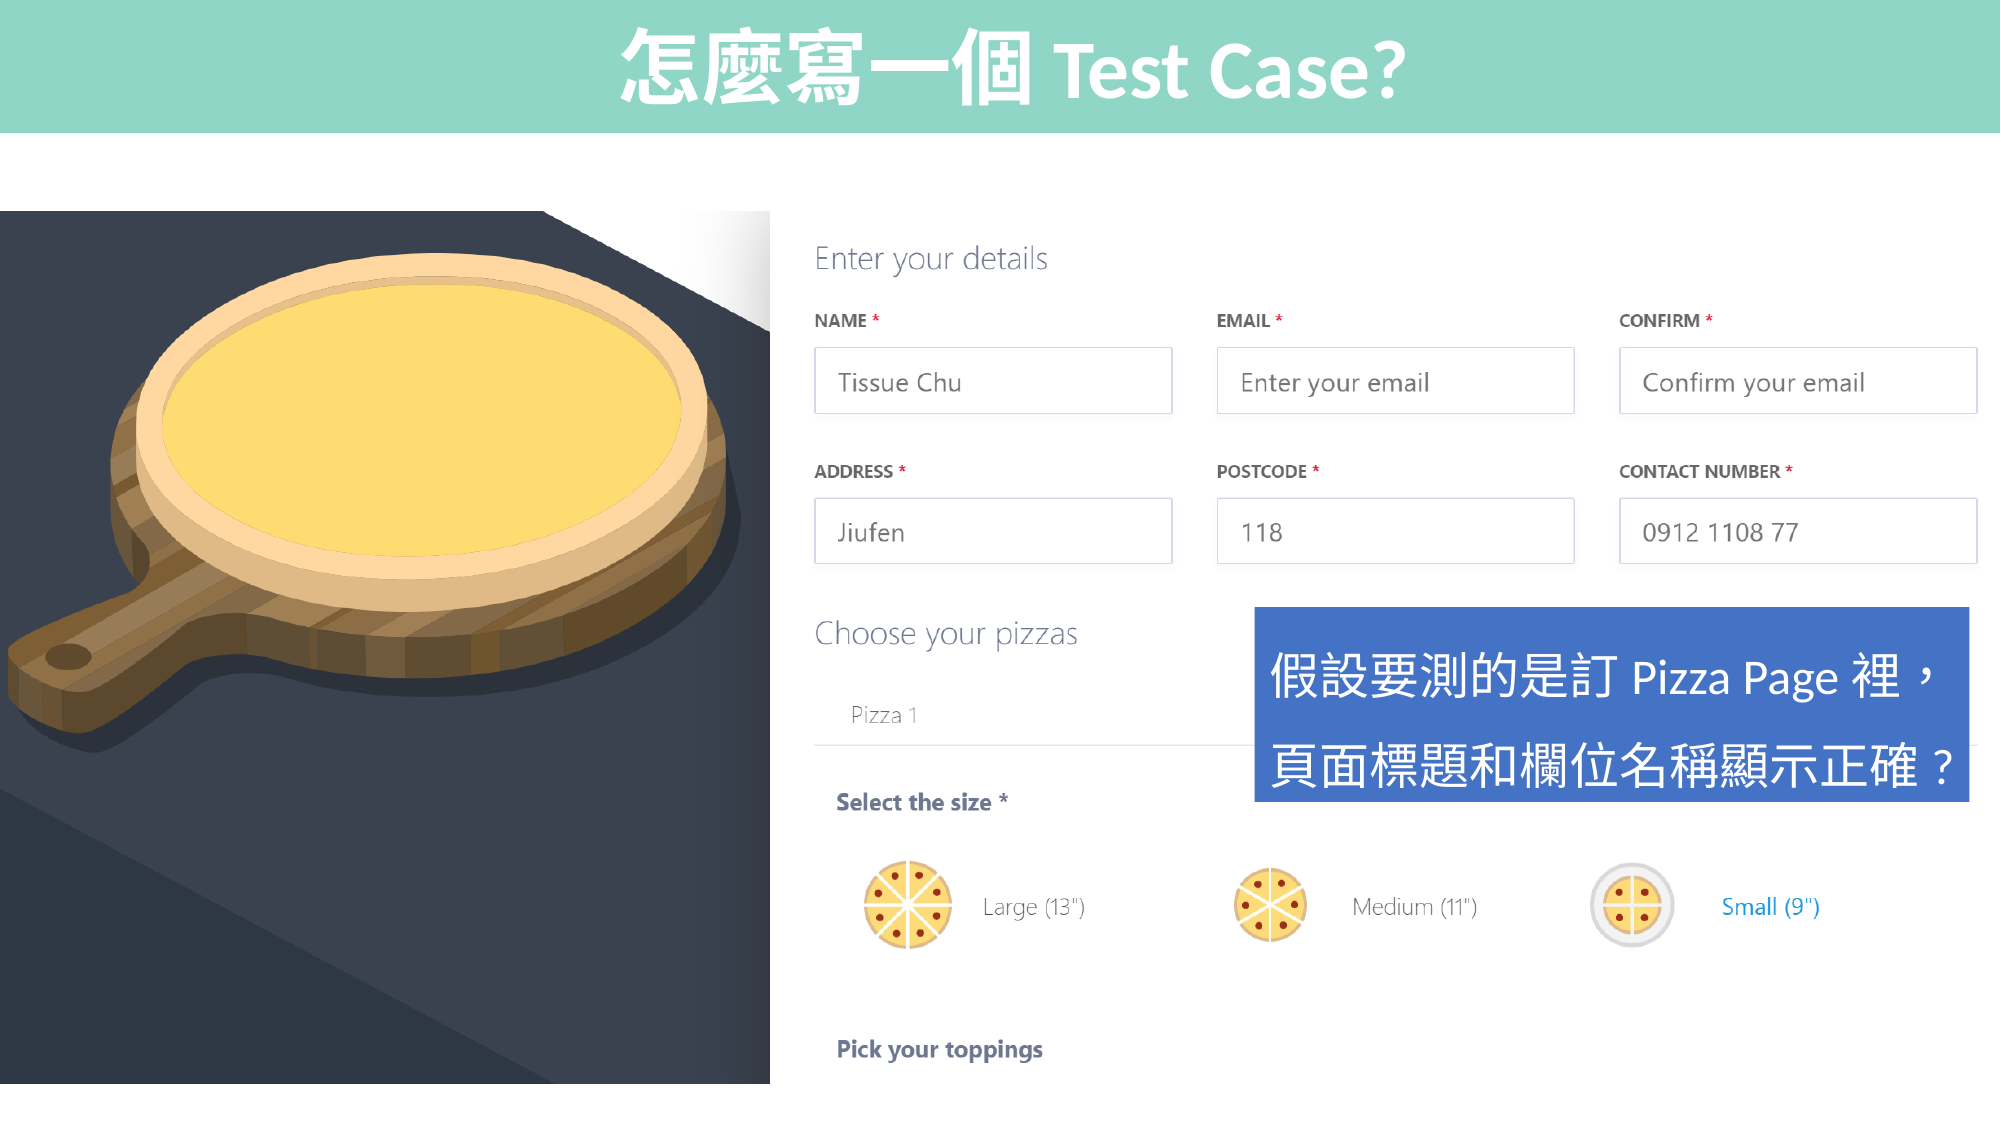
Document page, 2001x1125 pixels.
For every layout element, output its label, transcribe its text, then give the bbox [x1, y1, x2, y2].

text_box [0, 0, 2000, 131]
title 怎麼寫一個Test Case? [530, 19, 1497, 126]
picture [0, 211, 2000, 1084]
